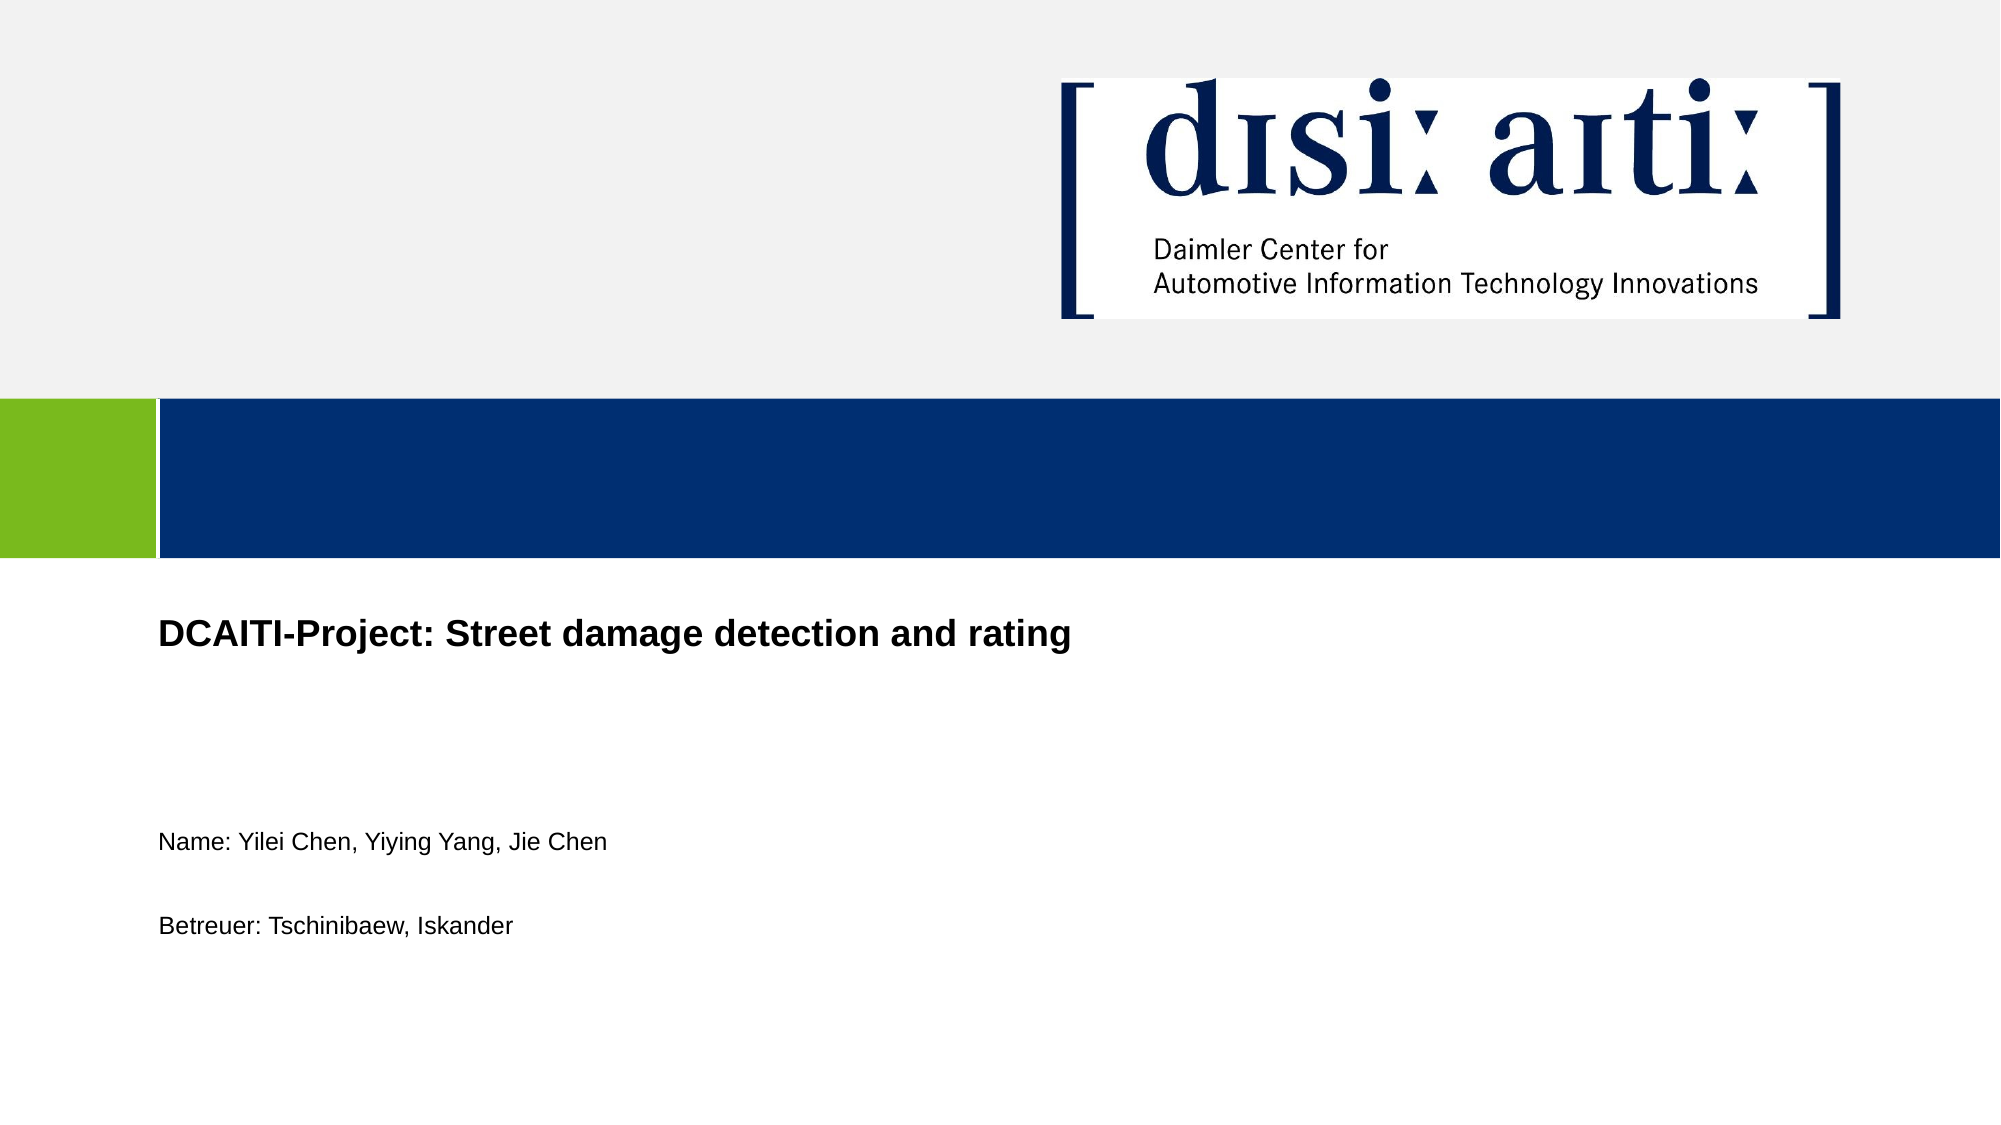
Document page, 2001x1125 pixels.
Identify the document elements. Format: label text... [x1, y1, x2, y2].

text_box Name: Yilei Chen, Yiying Yang, Jie Chen Betreuer: Tschinibaew, Iskander [156, 822, 689, 940]
picture [1061, 78, 1841, 319]
text_box DCAITI-Project: Street damage detection and rating [156, 606, 1564, 654]
